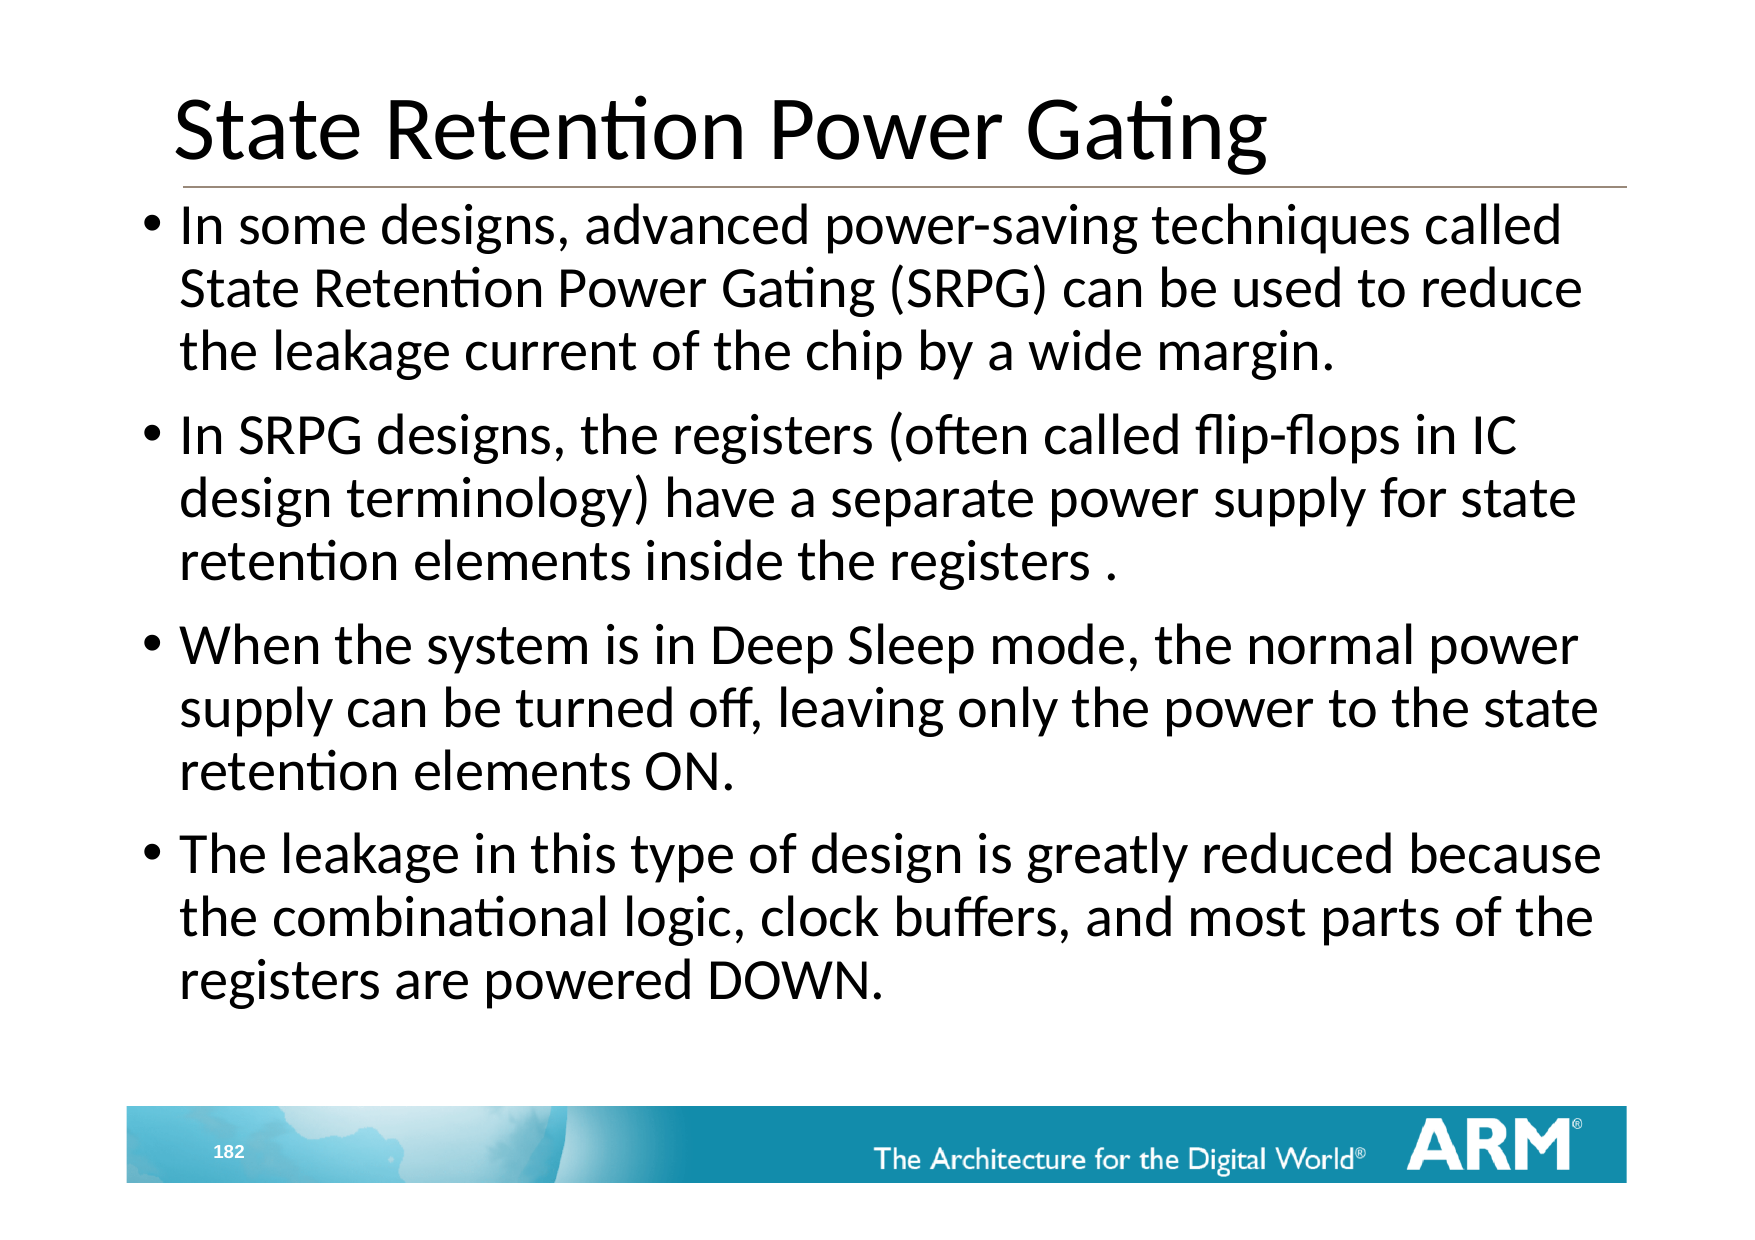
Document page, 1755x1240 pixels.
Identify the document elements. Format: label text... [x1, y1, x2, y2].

list In some designs, advanced power-saving techniques called State Retention Power Gating (SRPG) can be used to reduce the leakage current of the chip by a wide margin. In SRPG designs, the registers (often called flip-flops in IC design terminology) have a separate power supply for state retention elements inside the registers . When the system is in Deep Sleep mode, the normal power supply can be turned off, leaving only the power to the state retention elements ON. The leakage in this type of design is greatly reduced because the combinational logic, clock buffers, and most parts of the registers are powered DOWN. [142, 194, 1612, 469]
title State Retention Power Gating [173, 80, 1581, 172]
slide_number 182 [198, 1139, 287, 1187]
picture [126, 1106, 1627, 1183]
